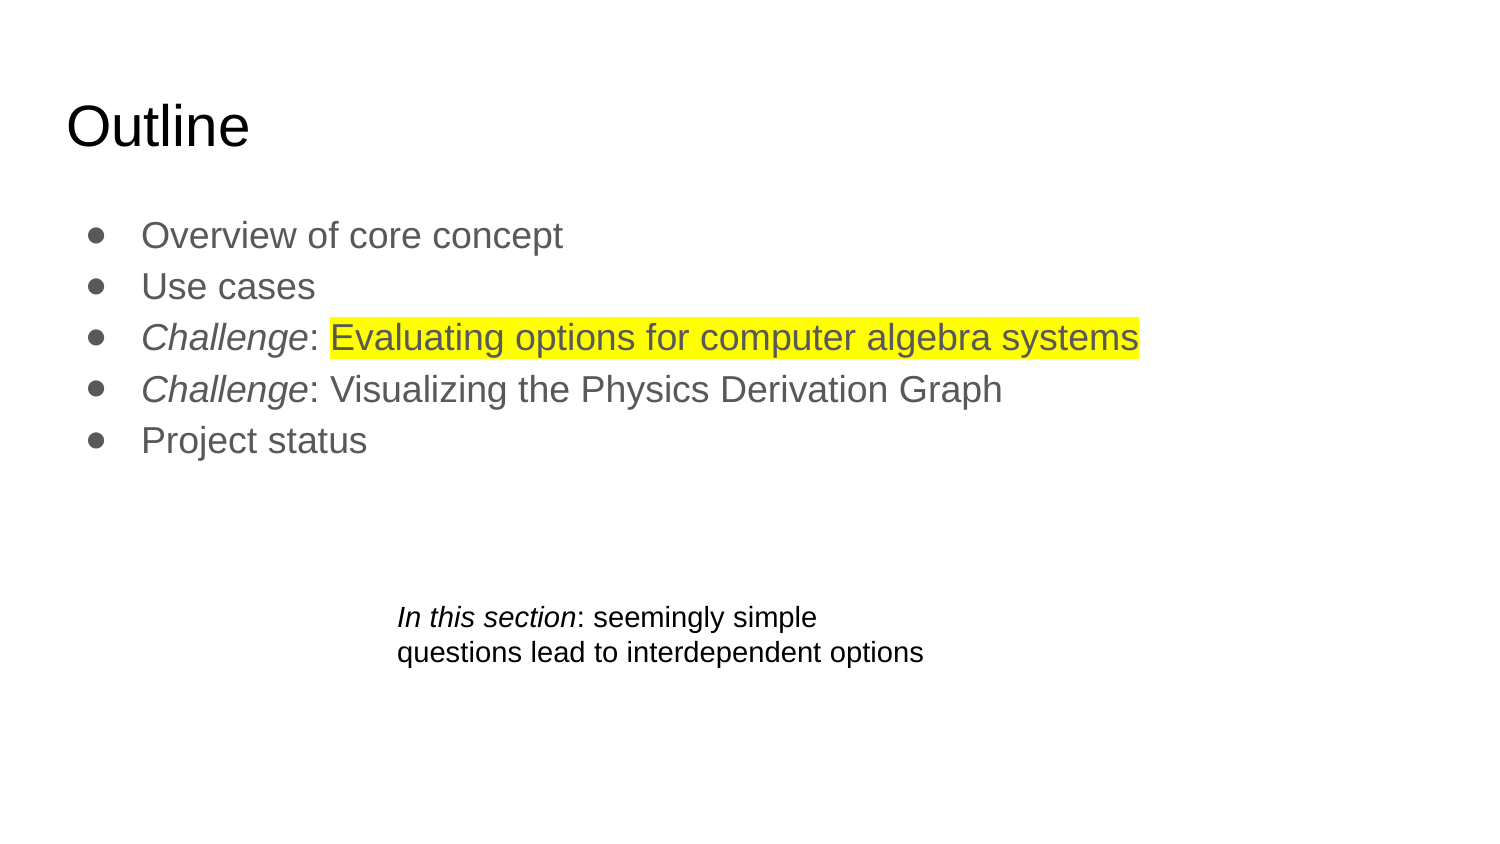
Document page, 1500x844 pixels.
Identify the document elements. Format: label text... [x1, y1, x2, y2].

title Outline [51, 72, 1449, 167]
text_box In this section: seemingly simple questions lead to interdependent options [382, 591, 955, 677]
list Overview of core concept Use cases Challenge: Evaluating options for computer algebra systems Challenge: Visualizing the Physics Derivation Graph Project status [51, 189, 1449, 750]
